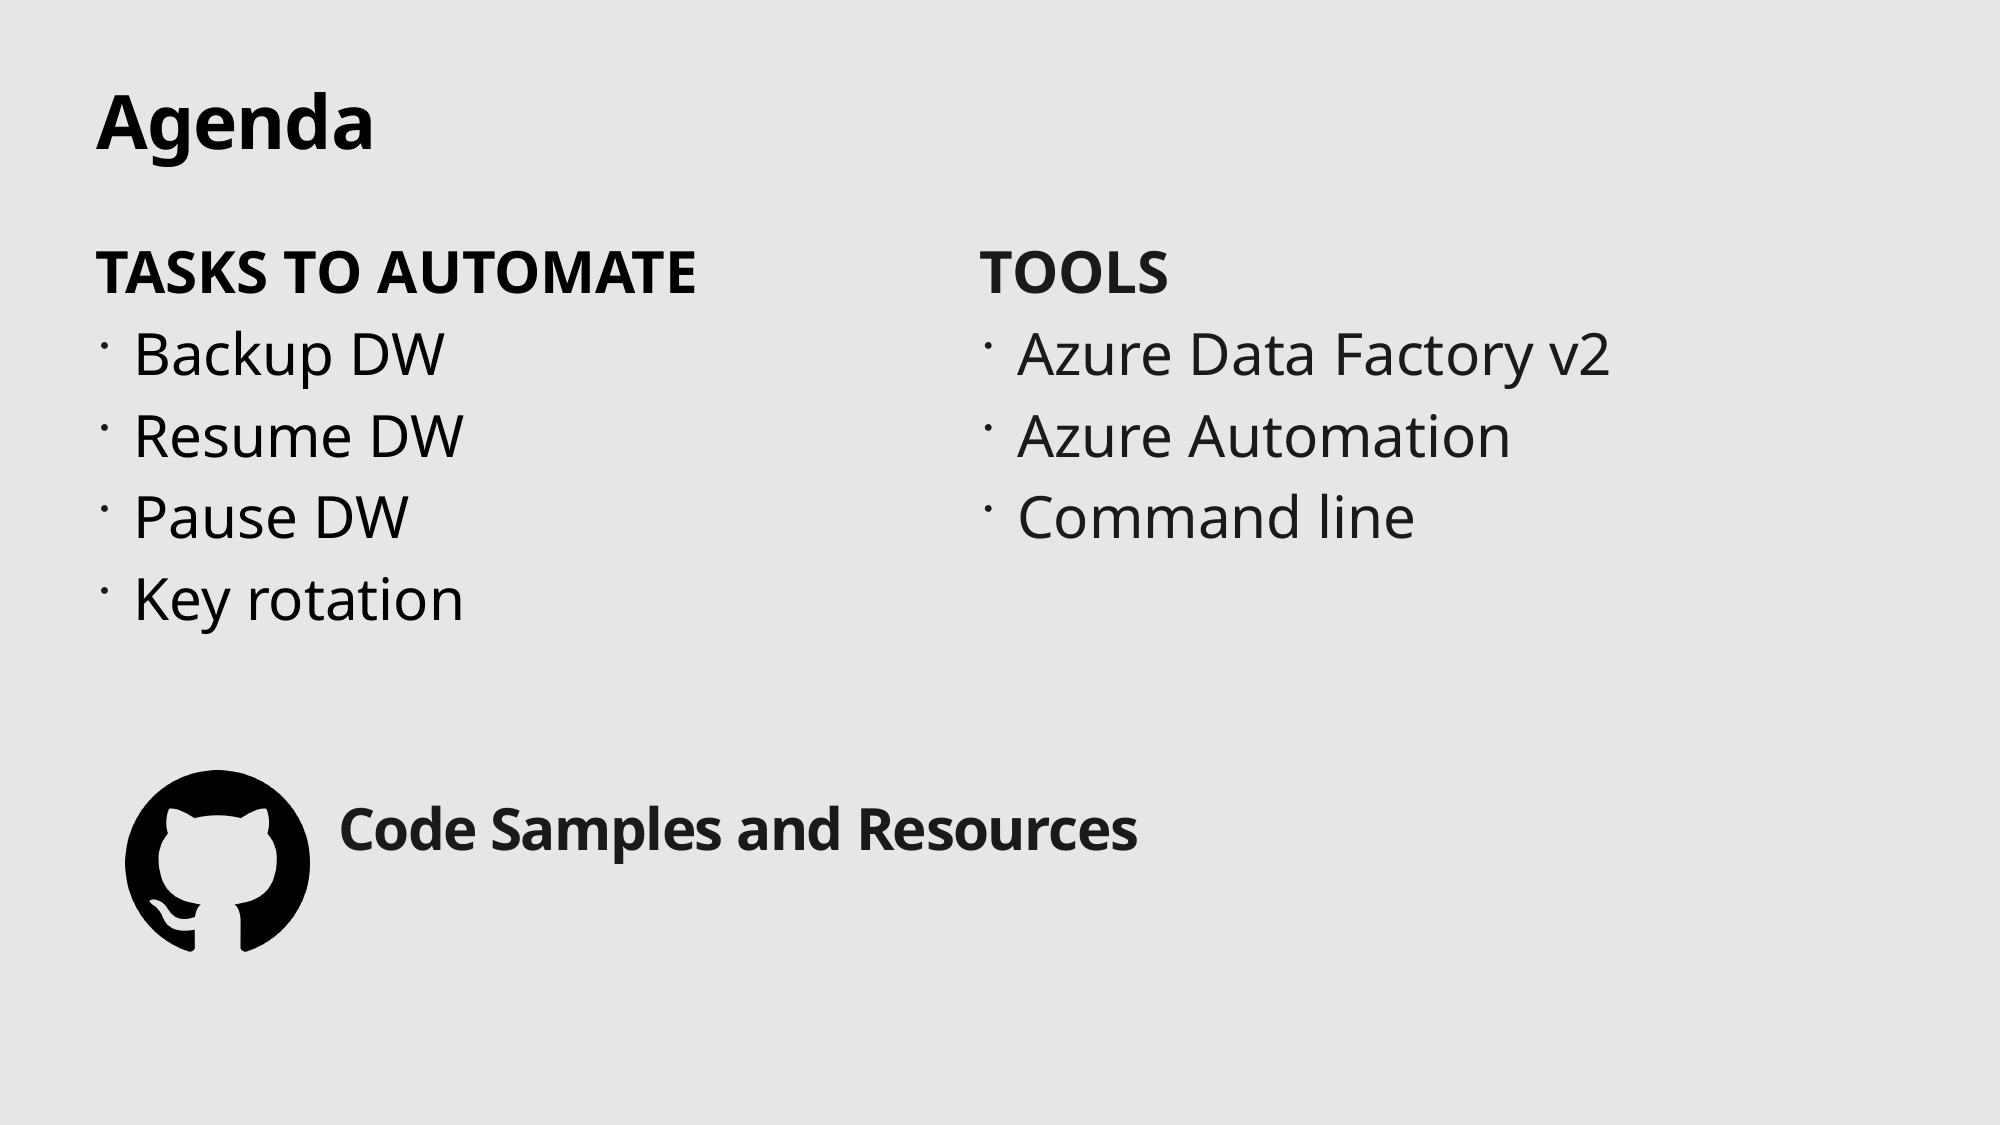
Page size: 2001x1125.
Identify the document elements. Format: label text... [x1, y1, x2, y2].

text_box TOOLS Azure Data Factory v2 Azure Automation Command line [979, 235, 1874, 551]
title Agenda [96, 75, 1904, 166]
picture [124, 770, 311, 956]
text_box Code Samples and Resources https://github.com/furmangg/automating-azure-sql-dw [338, 792, 1778, 1012]
list TASKS TO AUTOMATE Backup DW Resume DW Pause DW Key rotation [95, 235, 990, 646]
